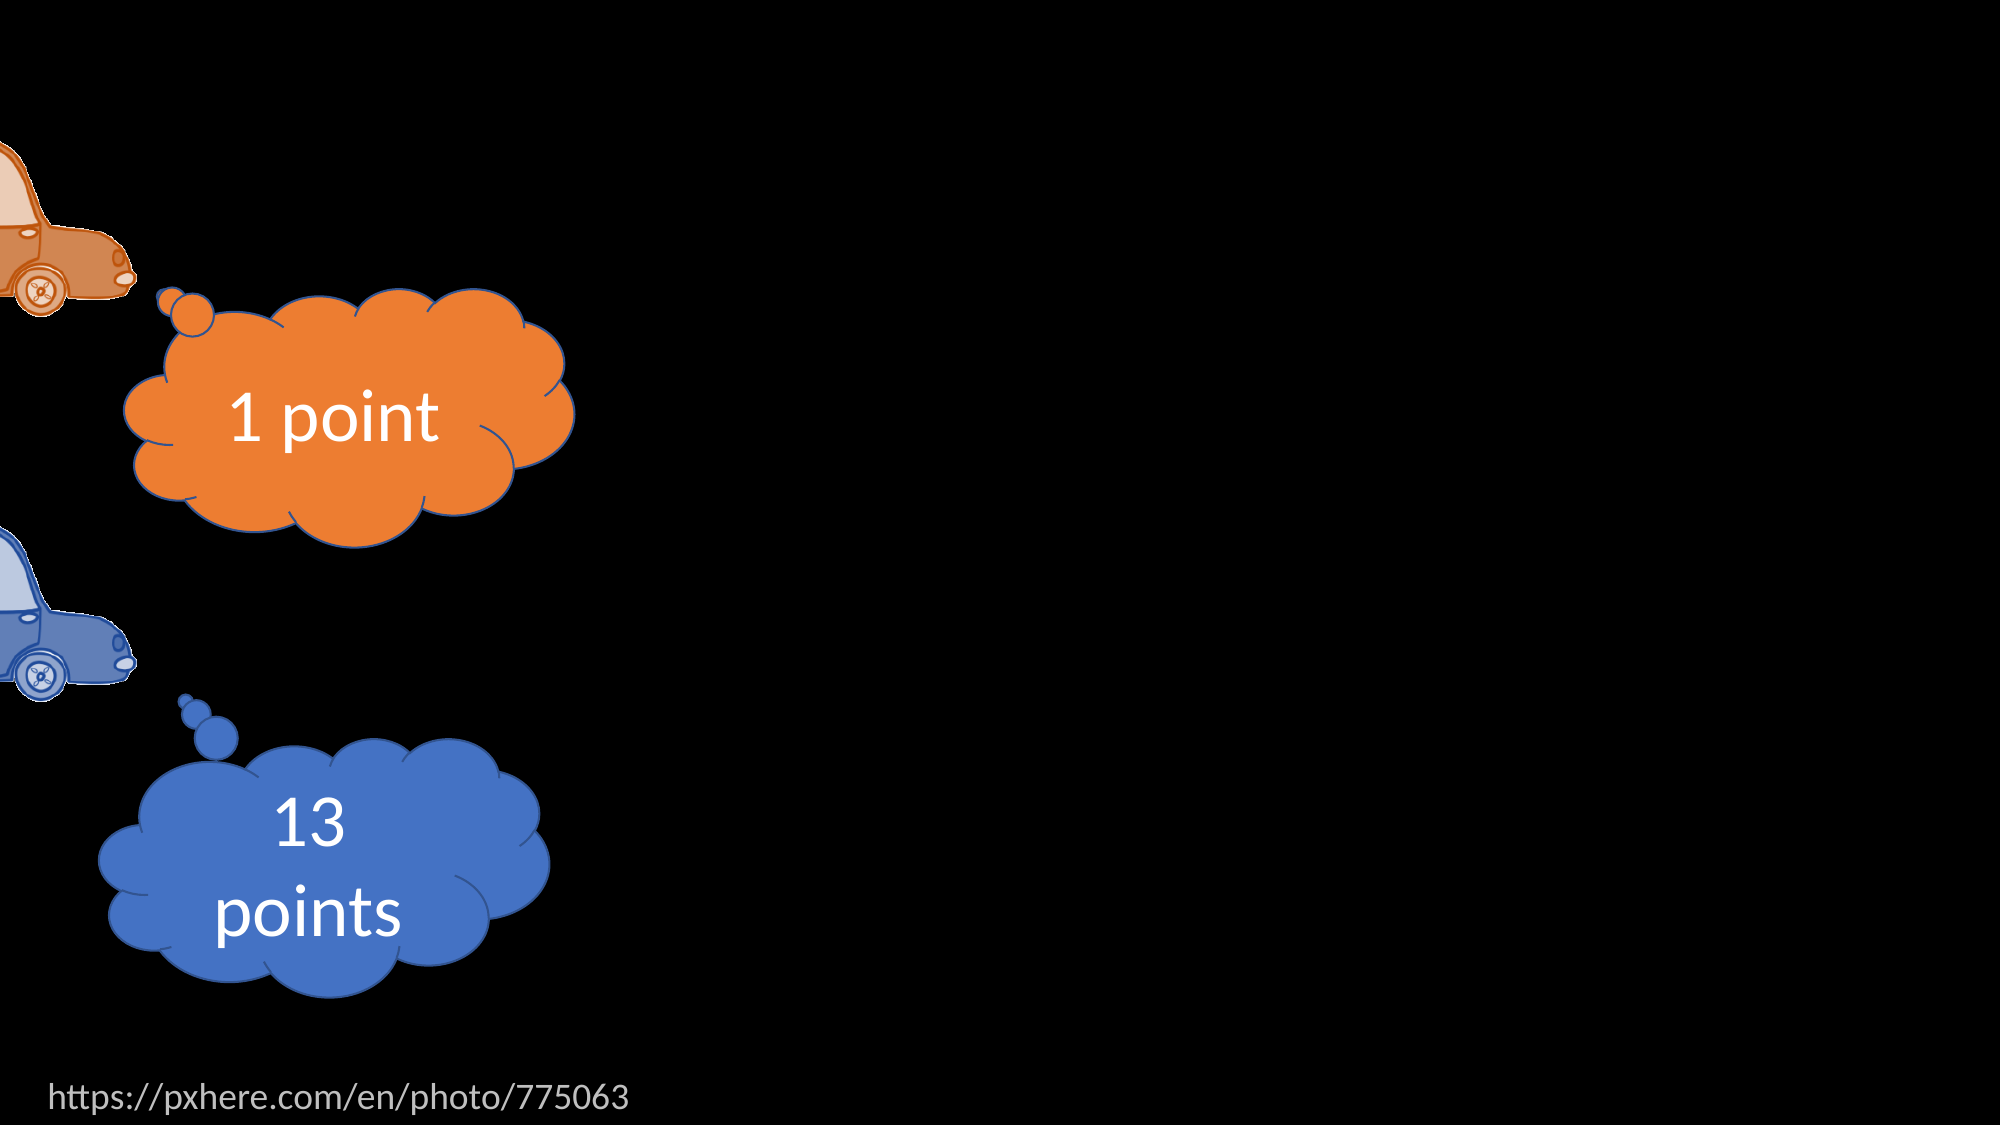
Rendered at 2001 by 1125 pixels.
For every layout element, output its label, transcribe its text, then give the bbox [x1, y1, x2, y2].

text_box 13 points [97, 693, 551, 999]
text_box 1 point [122, 286, 576, 549]
picture [0, 513, 138, 707]
text_box https://pxhere.com/en/photo/775063 [32, 1064, 645, 1125]
picture [0, 128, 138, 322]
